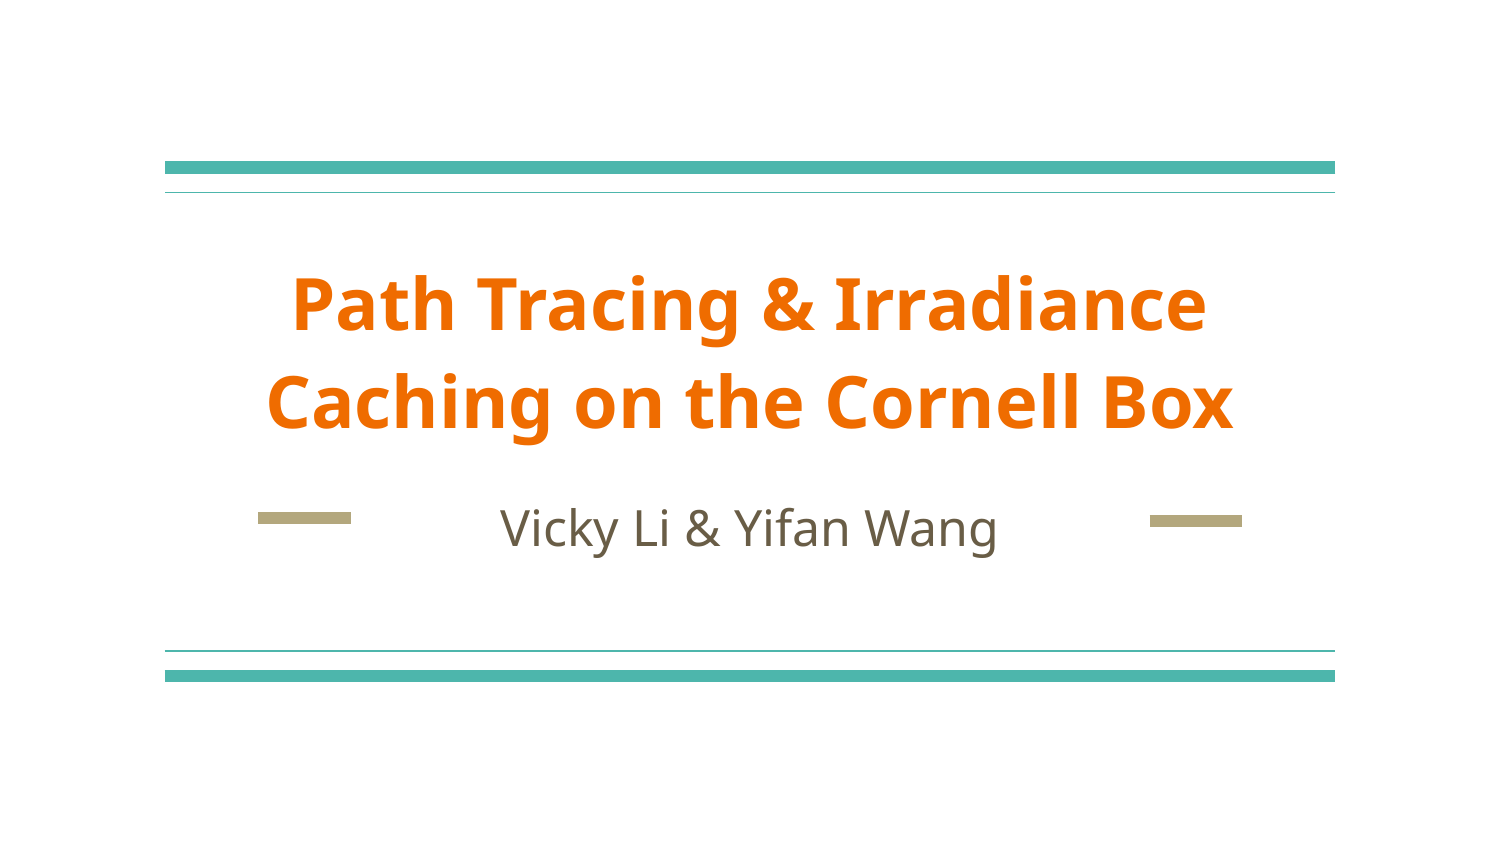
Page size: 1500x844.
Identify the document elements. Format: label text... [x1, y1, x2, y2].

subtitle Vicky Li & Yifan Wang [350, 477, 1150, 608]
title Path Tracing & Irradiance Caching on the Cornell Box [164, 199, 1336, 466]
